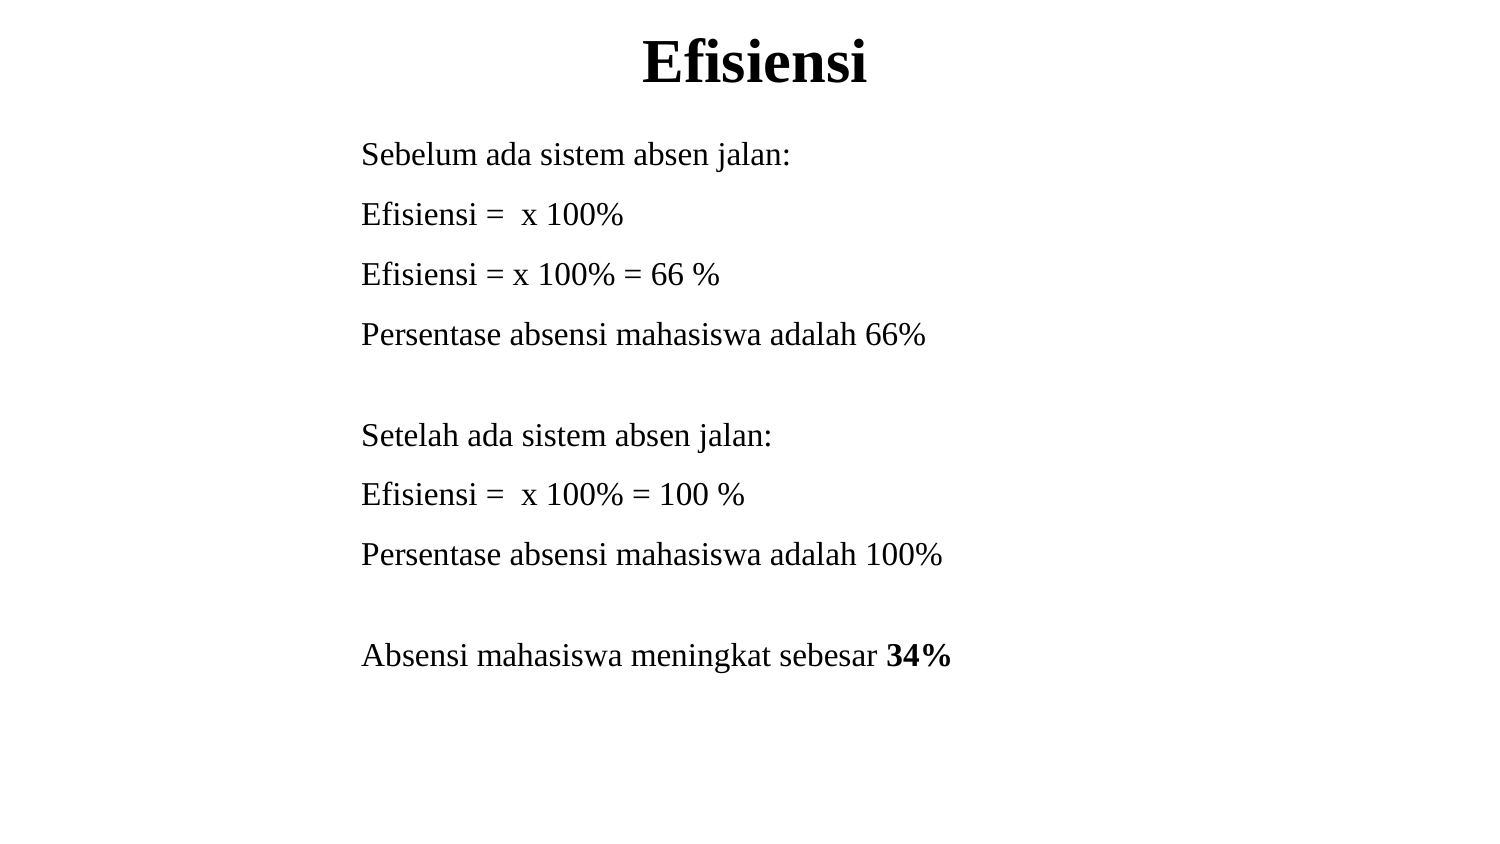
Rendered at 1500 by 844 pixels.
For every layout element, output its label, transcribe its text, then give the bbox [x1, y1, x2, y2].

title Efisiensi [56, 11, 1454, 104]
